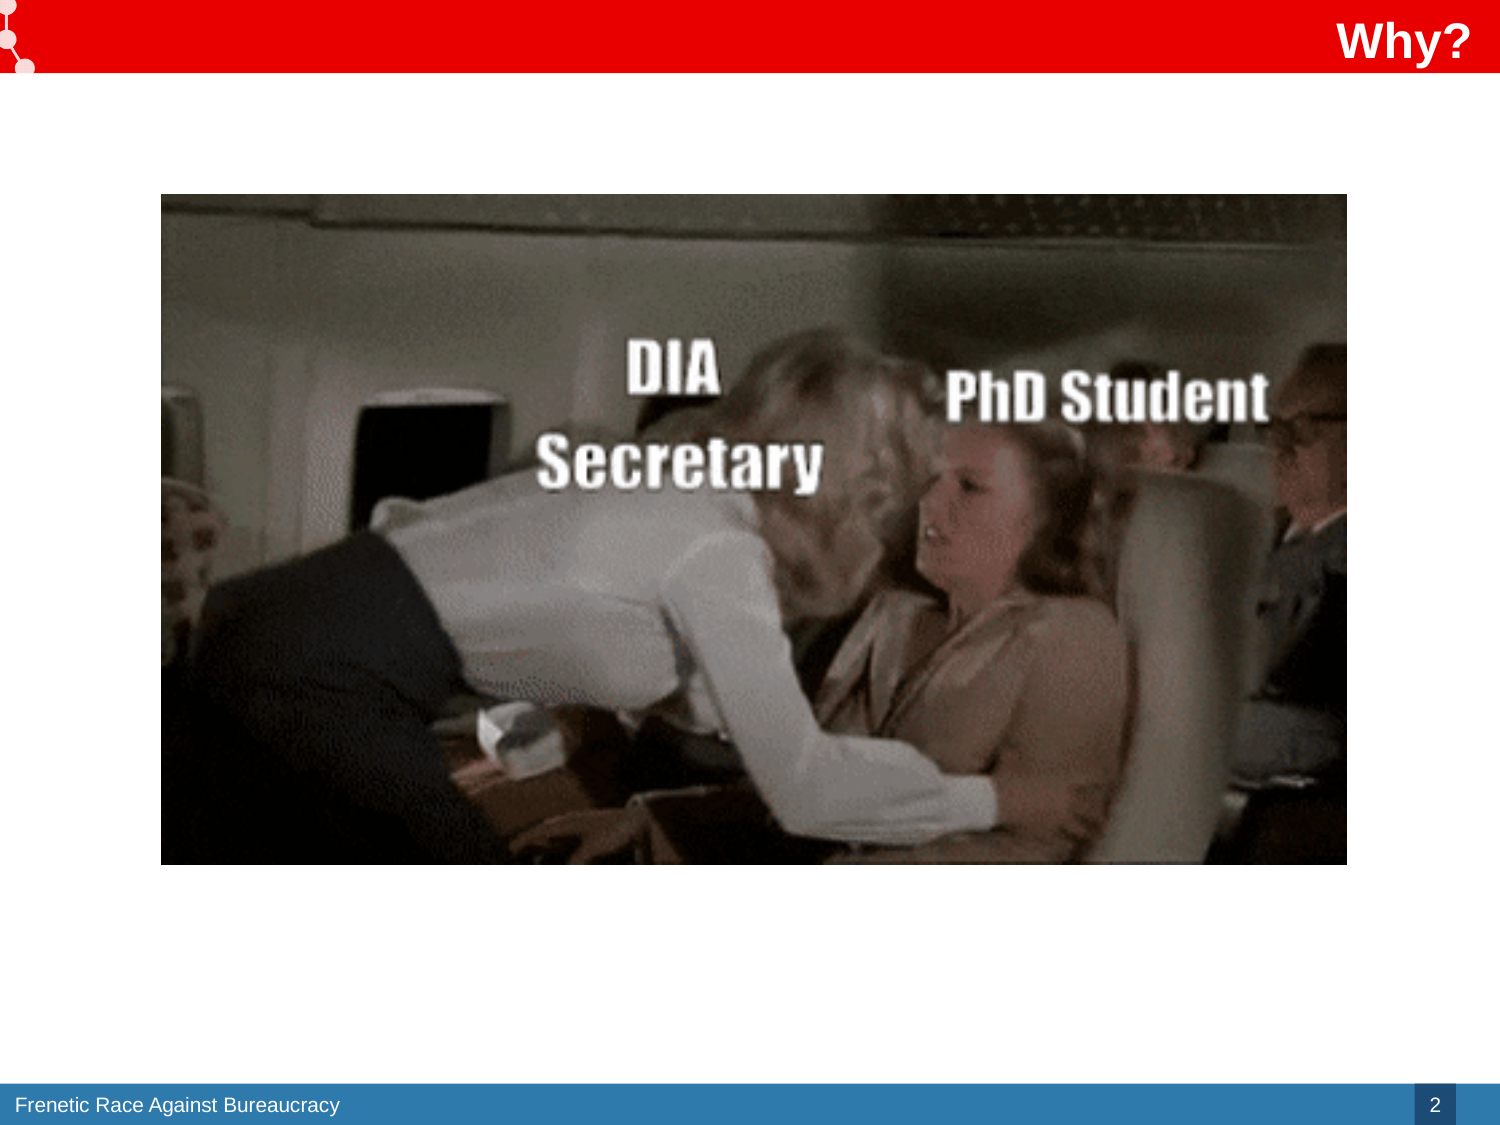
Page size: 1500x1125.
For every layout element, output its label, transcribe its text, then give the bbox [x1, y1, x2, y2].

slide_number 2 [1414, 1083, 1457, 1125]
title Why? [212, 13, 1488, 64]
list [161, 194, 1347, 866]
